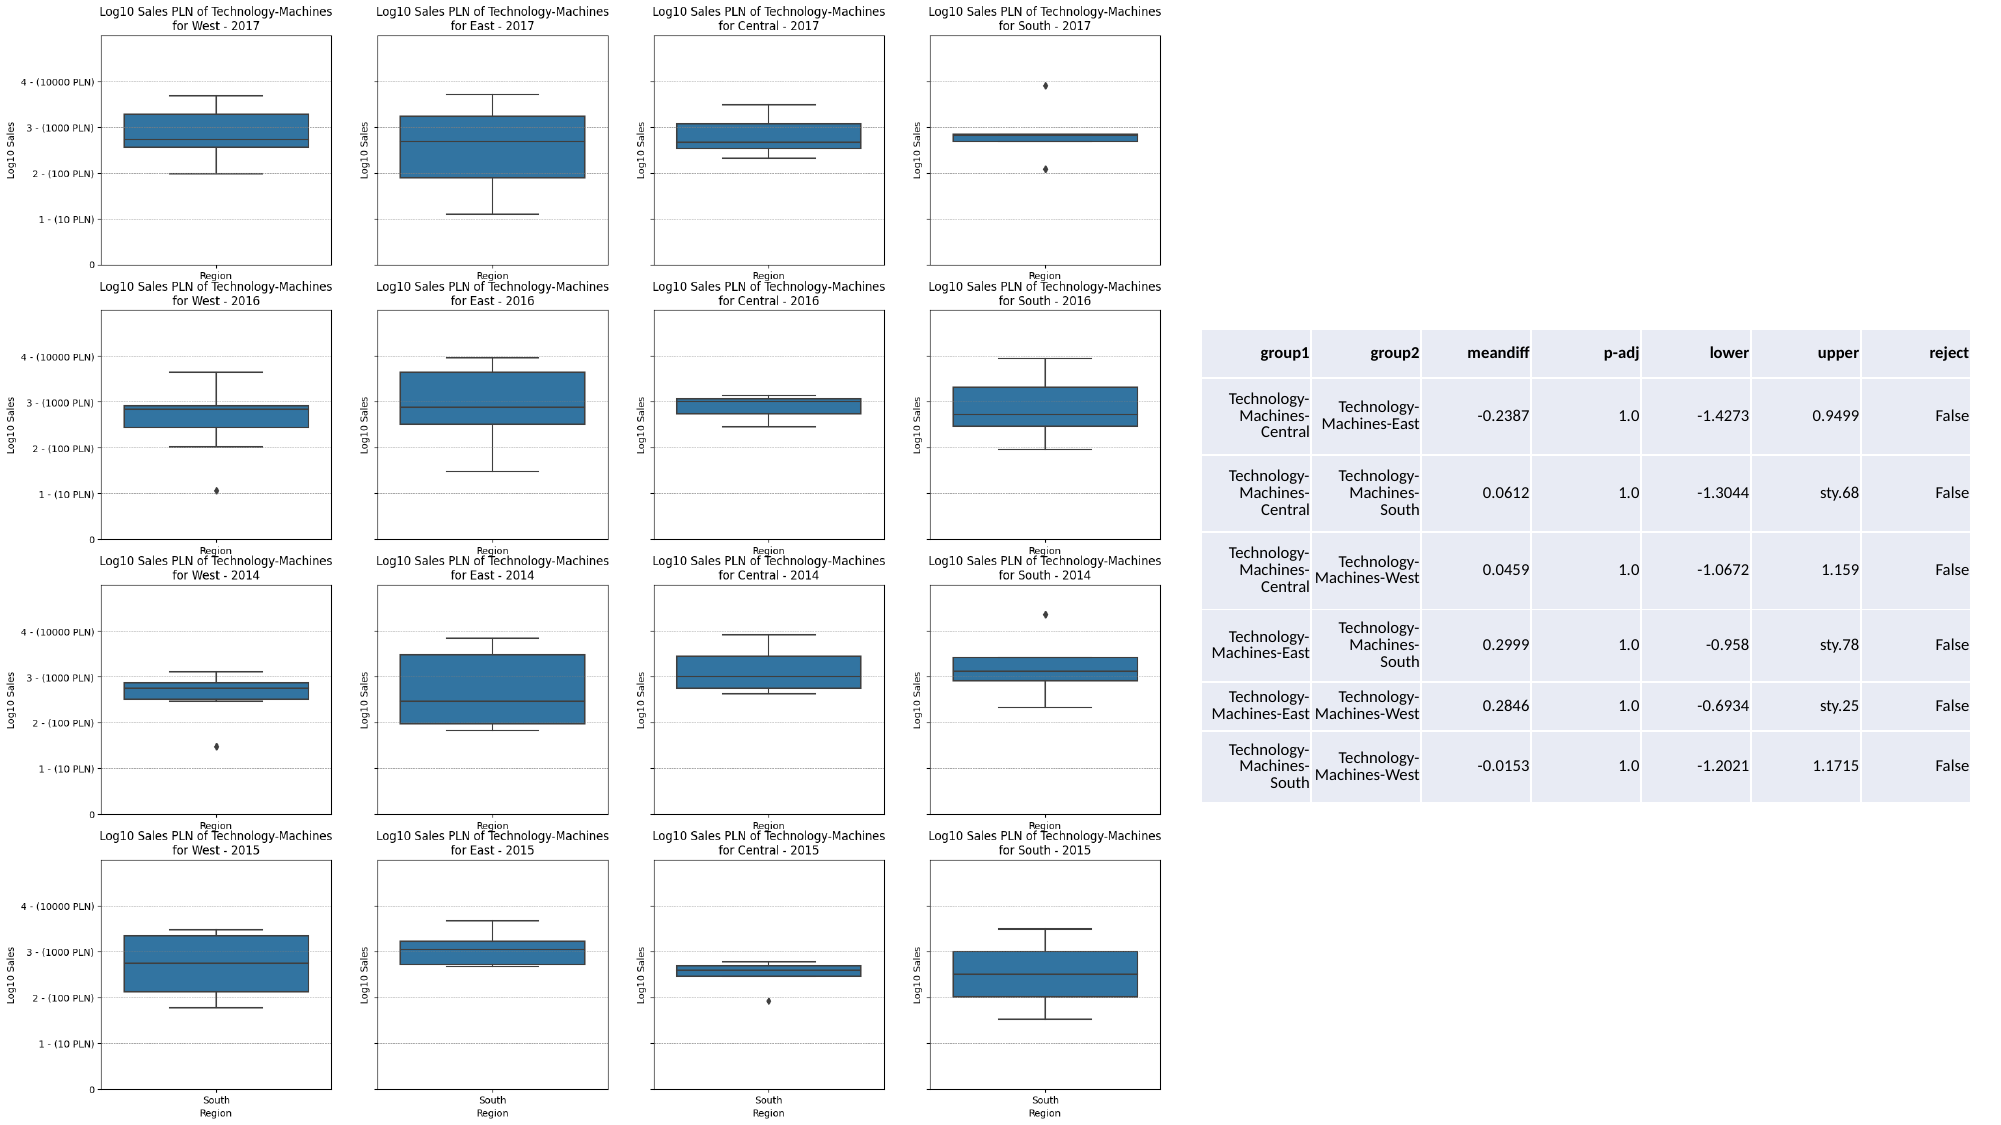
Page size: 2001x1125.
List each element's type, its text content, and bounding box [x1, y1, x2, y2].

table_header group1 [1202, 330, 1310, 377]
table_cell Technology-Machines-West [1312, 683, 1420, 730]
table_cell Technology-Machines-West [1312, 732, 1420, 802]
table_cell 0.0612 [1422, 456, 1530, 531]
table_cell -1.4273 [1642, 379, 1750, 454]
table_cell Technology-Machines-East [1312, 379, 1420, 454]
table_cell -0.0153 [1422, 732, 1530, 802]
table_cell 1.0 [1532, 683, 1640, 730]
table_cell False [1862, 610, 1970, 681]
table_cell 0.0459 [1422, 533, 1530, 609]
table_cell Technology-Machines-South [1202, 732, 1310, 802]
table_cell 1.1715 [1752, 732, 1860, 802]
table_cell False [1862, 379, 1970, 454]
table_header group2 [1312, 330, 1420, 377]
table_cell Technology-Machines-Central [1202, 456, 1310, 531]
table_cell Technology-Machines-West [1312, 533, 1420, 609]
table_cell -1.0672 [1642, 533, 1750, 609]
table_cell -1.3044 [1642, 456, 1750, 531]
table_header reject [1862, 330, 1970, 377]
table_cell False [1862, 533, 1970, 609]
table_cell Technology-Machines-South [1312, 610, 1420, 681]
table_header upper [1752, 330, 1860, 377]
table_cell Technology-Machines-South [1312, 456, 1420, 531]
table_cell -0.6934 [1642, 683, 1750, 730]
table_cell -1.2021 [1642, 732, 1750, 802]
table_cell 1.0 [1532, 456, 1640, 531]
table_cell 0.2999 [1422, 610, 1530, 681]
table_cell Technology-Machines-East [1202, 610, 1310, 681]
table_cell 1.159 [1752, 533, 1860, 609]
table_cell 0.9499 [1752, 379, 1860, 454]
table_cell Technology-Machines-East [1202, 683, 1310, 730]
table_cell False [1862, 456, 1970, 531]
table_cell -0.958 [1642, 610, 1750, 681]
table_header p-adj [1532, 330, 1640, 377]
table_cell Technology-Machines-Central [1202, 533, 1310, 609]
table_cell 0.2846 [1422, 683, 1530, 730]
table_cell -0.2387 [1422, 379, 1530, 454]
table_header lower [1642, 330, 1750, 377]
picture [0, 0, 1168, 1125]
table_cell 1.0 [1532, 610, 1640, 681]
table_cell sty.68 [1752, 456, 1860, 531]
table_cell 1.0 [1532, 732, 1640, 802]
table_cell False [1862, 732, 1970, 802]
table_cell 1.0 [1532, 533, 1640, 609]
table_cell Technology-Machines-Central [1202, 379, 1310, 454]
table_header meandiff [1422, 330, 1530, 377]
table_cell False [1862, 683, 1970, 730]
table_cell sty.78 [1752, 610, 1860, 681]
table_cell 1.0 [1532, 379, 1640, 454]
table_cell sty.25 [1752, 683, 1860, 730]
